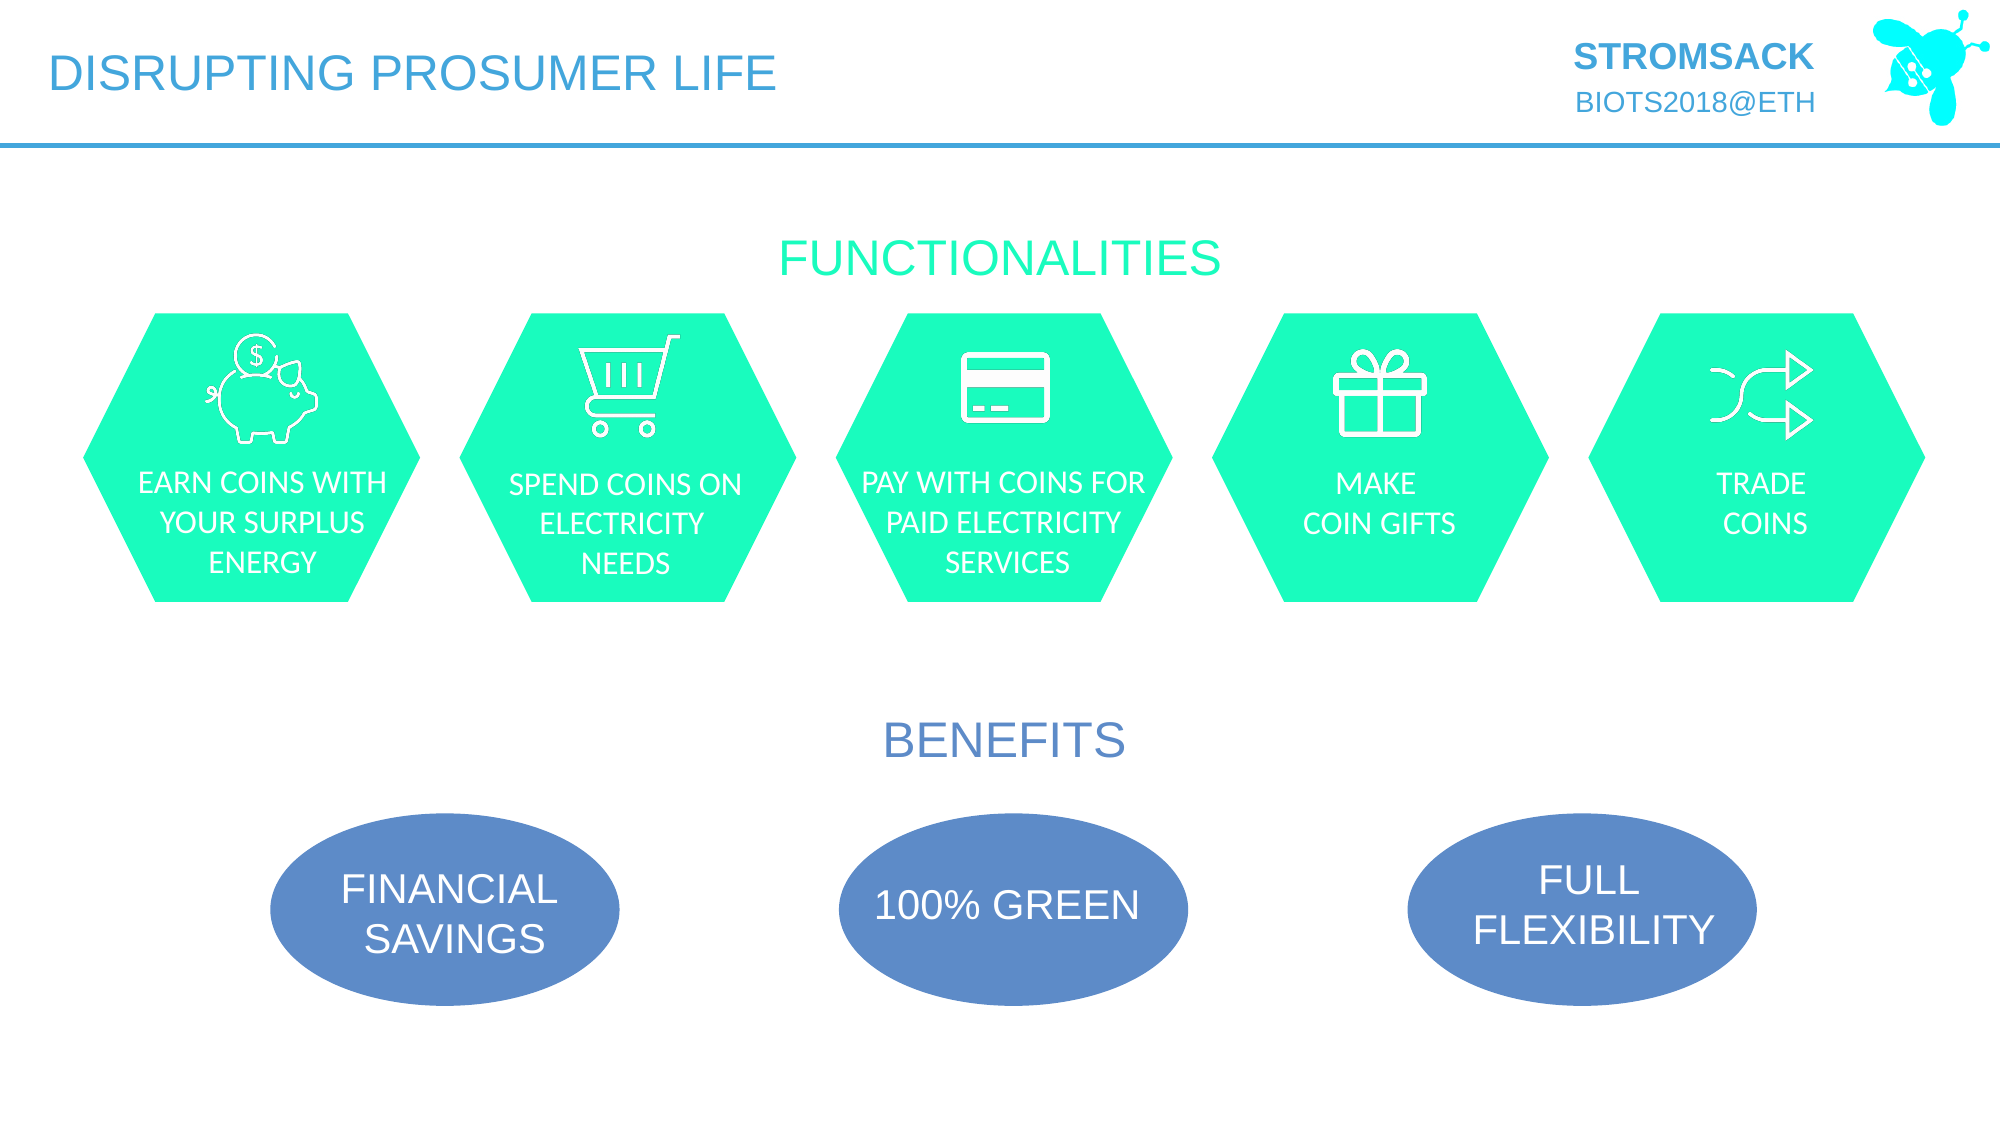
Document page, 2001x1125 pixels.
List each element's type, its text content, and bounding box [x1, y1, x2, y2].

text_box [269, 812, 621, 1007]
text_box [837, 812, 1190, 1007]
text_box [523, 589, 732, 603]
text_box [836, 312, 1172, 453]
text_box BENEFITS [4, 689, 2000, 793]
text_box 100% GREEN [859, 870, 1156, 936]
picture [205, 332, 318, 445]
text_box PAY WITH COINS FOR PAID ELECTRICITY SERVICES [797, 453, 1218, 588]
picture [1333, 346, 1427, 440]
text_box [147, 588, 357, 603]
picture [960, 343, 1050, 432]
text_box SPEND COINS ON ELECTRICITY NEEDS [454, 454, 798, 589]
text_box [1587, 312, 1925, 472]
text_box FINANCIAL SAVINGS [325, 854, 584, 969]
text_box [1213, 312, 1549, 454]
subtitle DISRUPTING PROSUMER LIFE [32, 4, 1533, 144]
text_box [1406, 812, 1758, 1007]
text_box FULL FLEXIBILITY [1457, 845, 1731, 961]
text_box FUNCTIONALITIES [0, 208, 2000, 312]
text_box EARN COINS WITH YOUR SURPLUS ENERGY [91, 452, 434, 588]
text_box [81, 312, 419, 476]
text_box [1632, 549, 1881, 603]
picture [1710, 343, 1814, 447]
picture [575, 332, 683, 440]
text_box MAKE COIN GIFTS [1208, 454, 1551, 549]
text_box [460, 312, 796, 454]
text_box [1256, 549, 1505, 603]
text_box TRADE COINS [1594, 454, 1937, 549]
picture [1873, 9, 1990, 126]
text_box [899, 588, 1109, 603]
